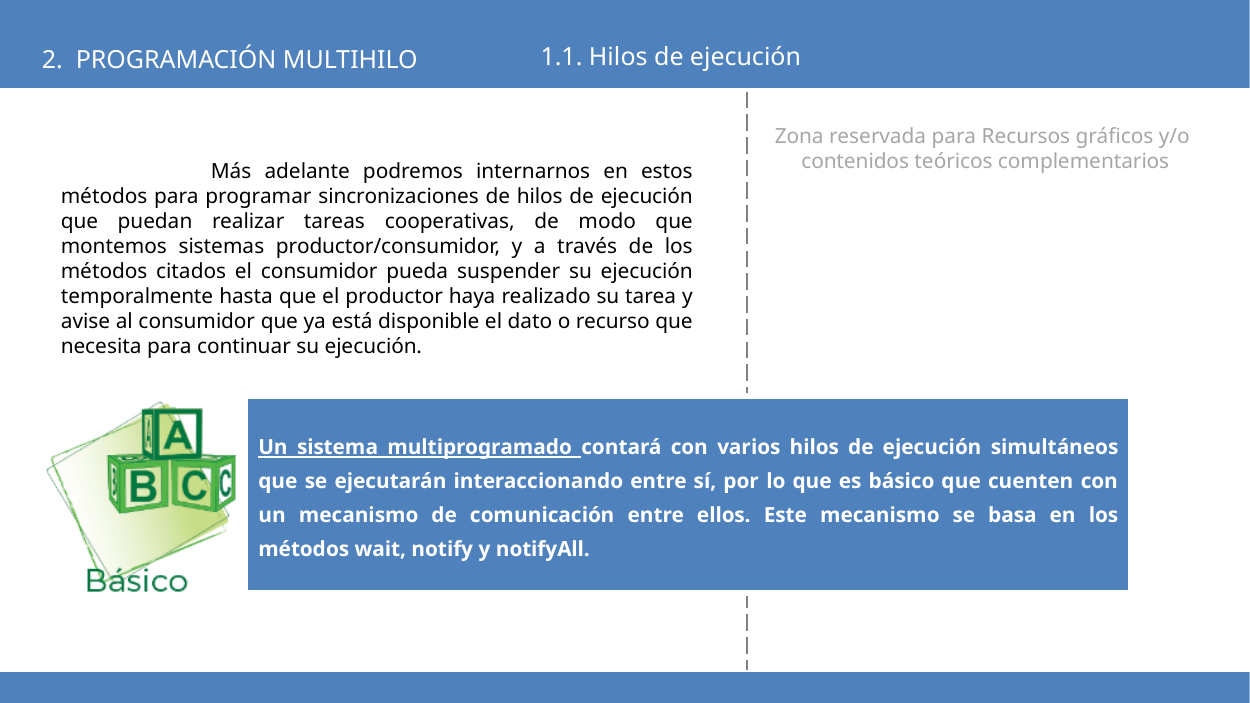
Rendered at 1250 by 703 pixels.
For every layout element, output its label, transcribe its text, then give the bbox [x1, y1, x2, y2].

text_box 1.1. Hilos de ejecución [525, 33, 890, 79]
text_box Más adelante podremos internarnos en estos métodos para programar sincronizaciones de hilos de ejecución que puedan realizar tareas cooperativas, de modo que montemos sistemas productor/consumidor, y a través de los métodos citados el consumidor pueda suspender su ejecución temporalmente hasta que el productor haya realizado su tarea y avise al consumidor que ya está disponible el dato o recurso que necesita para continuar su ejecución. [46, 150, 708, 366]
picture [26, 392, 248, 612]
text_box 2. PROGRAMACIÓN MULTIHILO [27, 36, 554, 82]
table_header Un sistema multiprogramado contará con varios hilos de ejecución simultáneos que se ejecutarán interaccionando entre sí, por lo que es básico que cuenten con un mecanismo de comunicación entre ellos. Este mecanismo se basa en los métodos wait, notify y notifyAll. [252, 399, 1128, 590]
